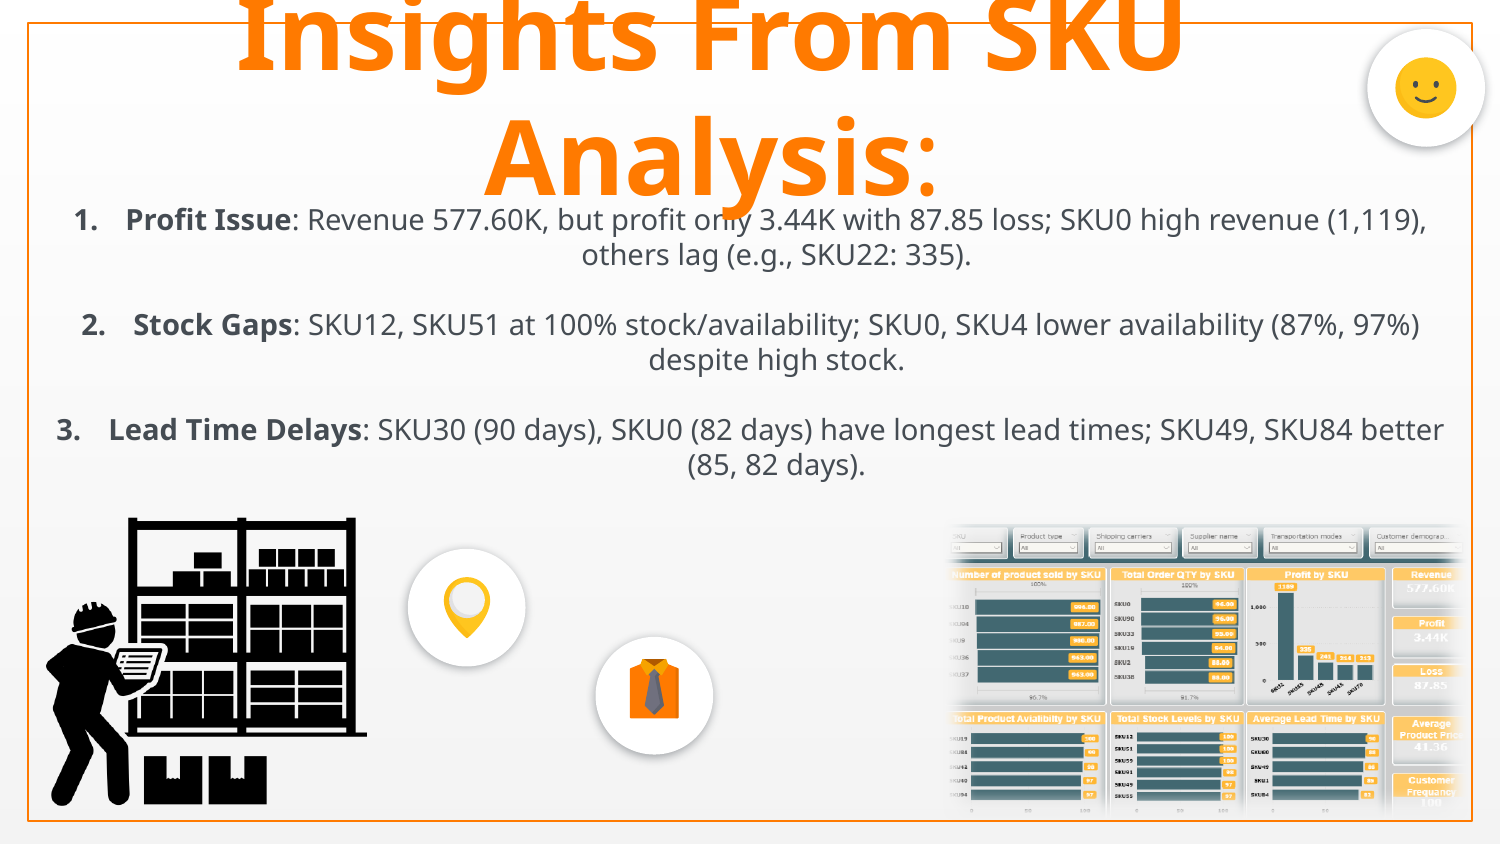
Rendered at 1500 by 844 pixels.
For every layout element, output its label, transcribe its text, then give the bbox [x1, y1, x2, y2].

text_box [407, 548, 526, 667]
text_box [629, 658, 679, 719]
picture [45, 501, 367, 822]
title Insights From SKU Analysis: [26, 20, 1401, 162]
text_box [1367, 28, 1486, 147]
subtitle Profit Issue: Revenue 577.60K, but profit only 3.44K with 87.85 loss; SKU0 high revenue (1,119), others lag (e.g., SKU22: 335). Stock Gaps: SKU12, SKU51 at 100% stock/availability; SKU0, SKU4 lower availability (87%, 97%) despite high stock. Lead Time Delays: SKU30 (90 days), SKU0 (82 days) have longest lead times; SKU49, SKU84 better (85, 82 days). [11, 151, 1468, 219]
picture [942, 516, 1469, 822]
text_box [1391, 57, 1457, 119]
text_box [595, 636, 714, 755]
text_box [442, 576, 491, 639]
